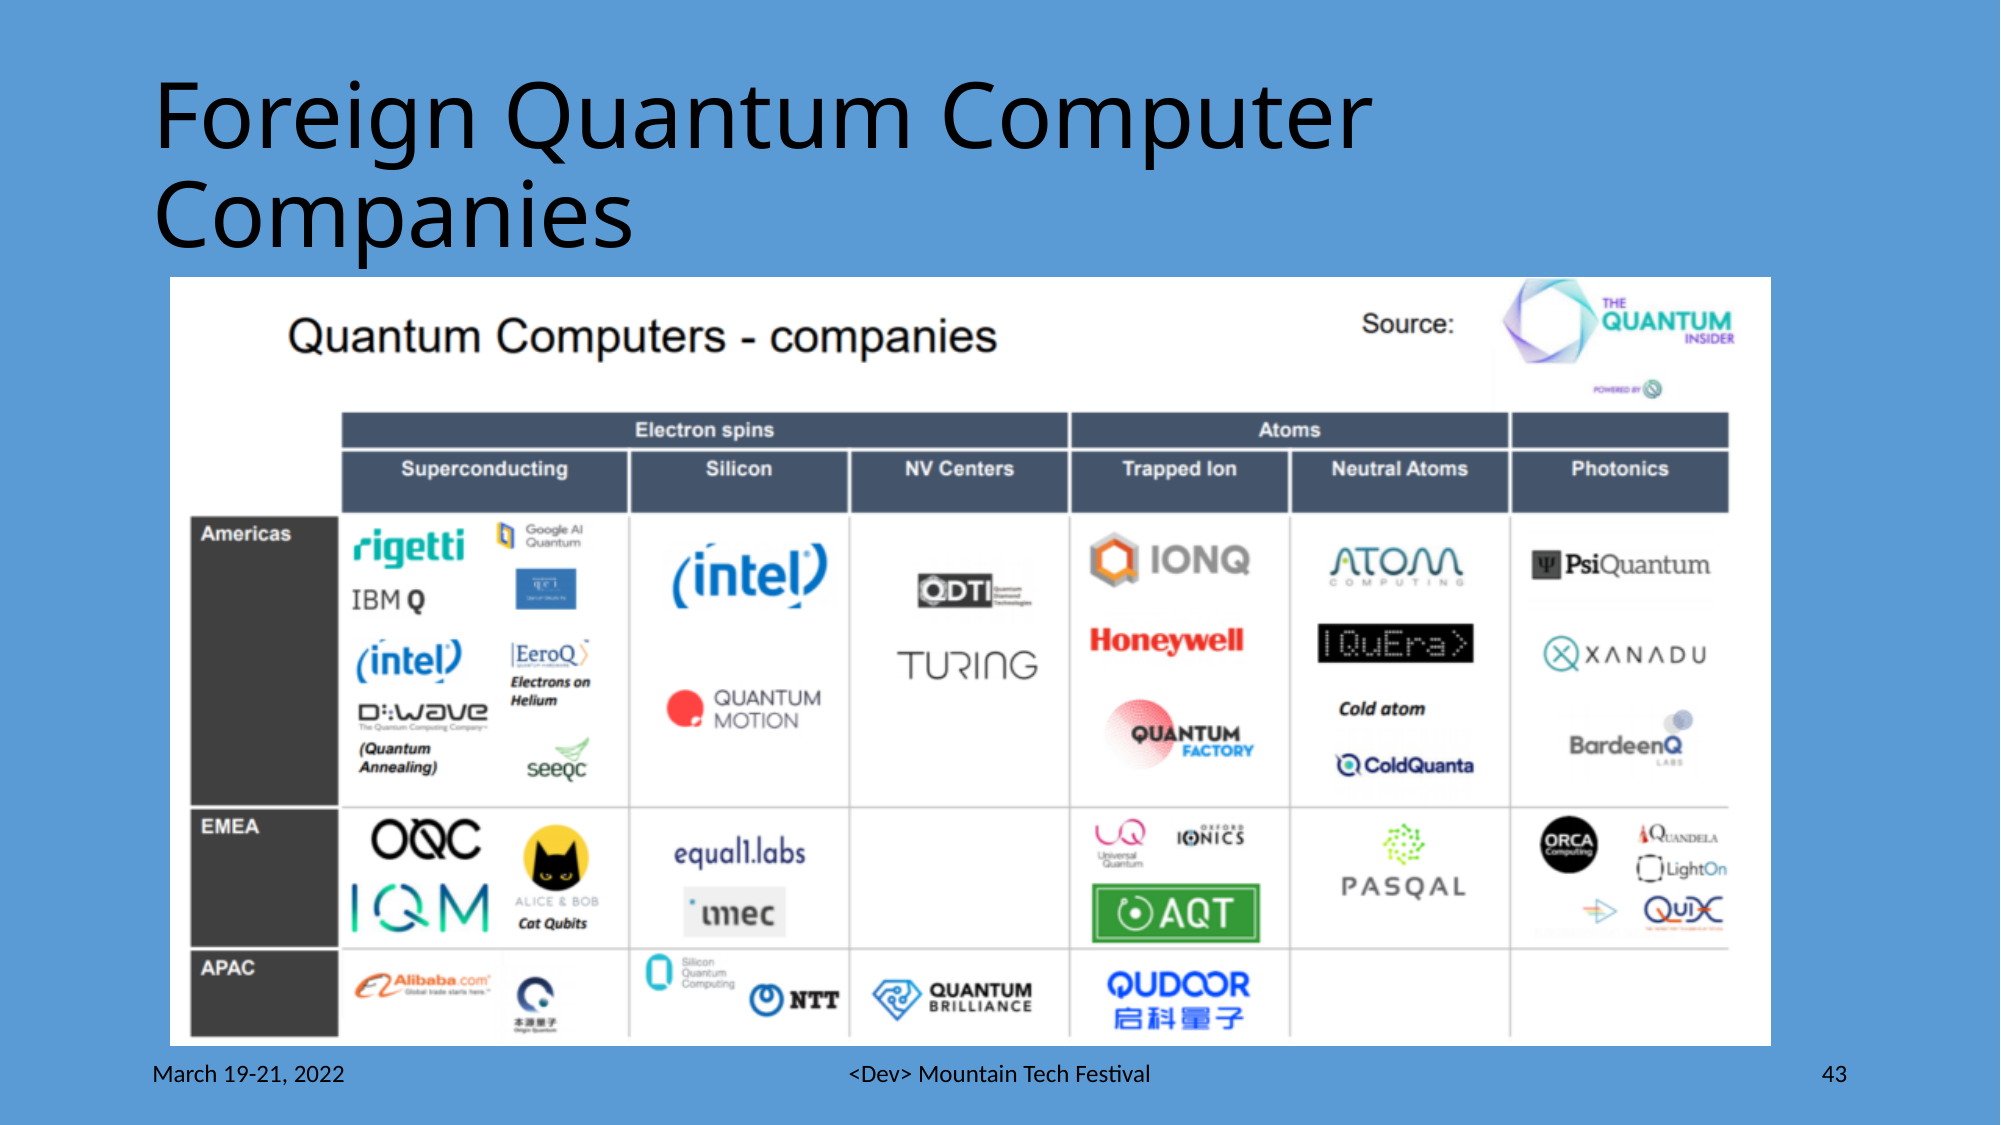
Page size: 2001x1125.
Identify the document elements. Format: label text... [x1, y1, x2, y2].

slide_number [137, 1042, 588, 1103]
footer <Dev> Mountain Tech Festival [662, 1047, 1338, 1103]
picture [170, 277, 1771, 1047]
title Foreign Quantum Computer Companies [137, 59, 1863, 278]
slide_number 43 [1412, 1042, 1863, 1103]
